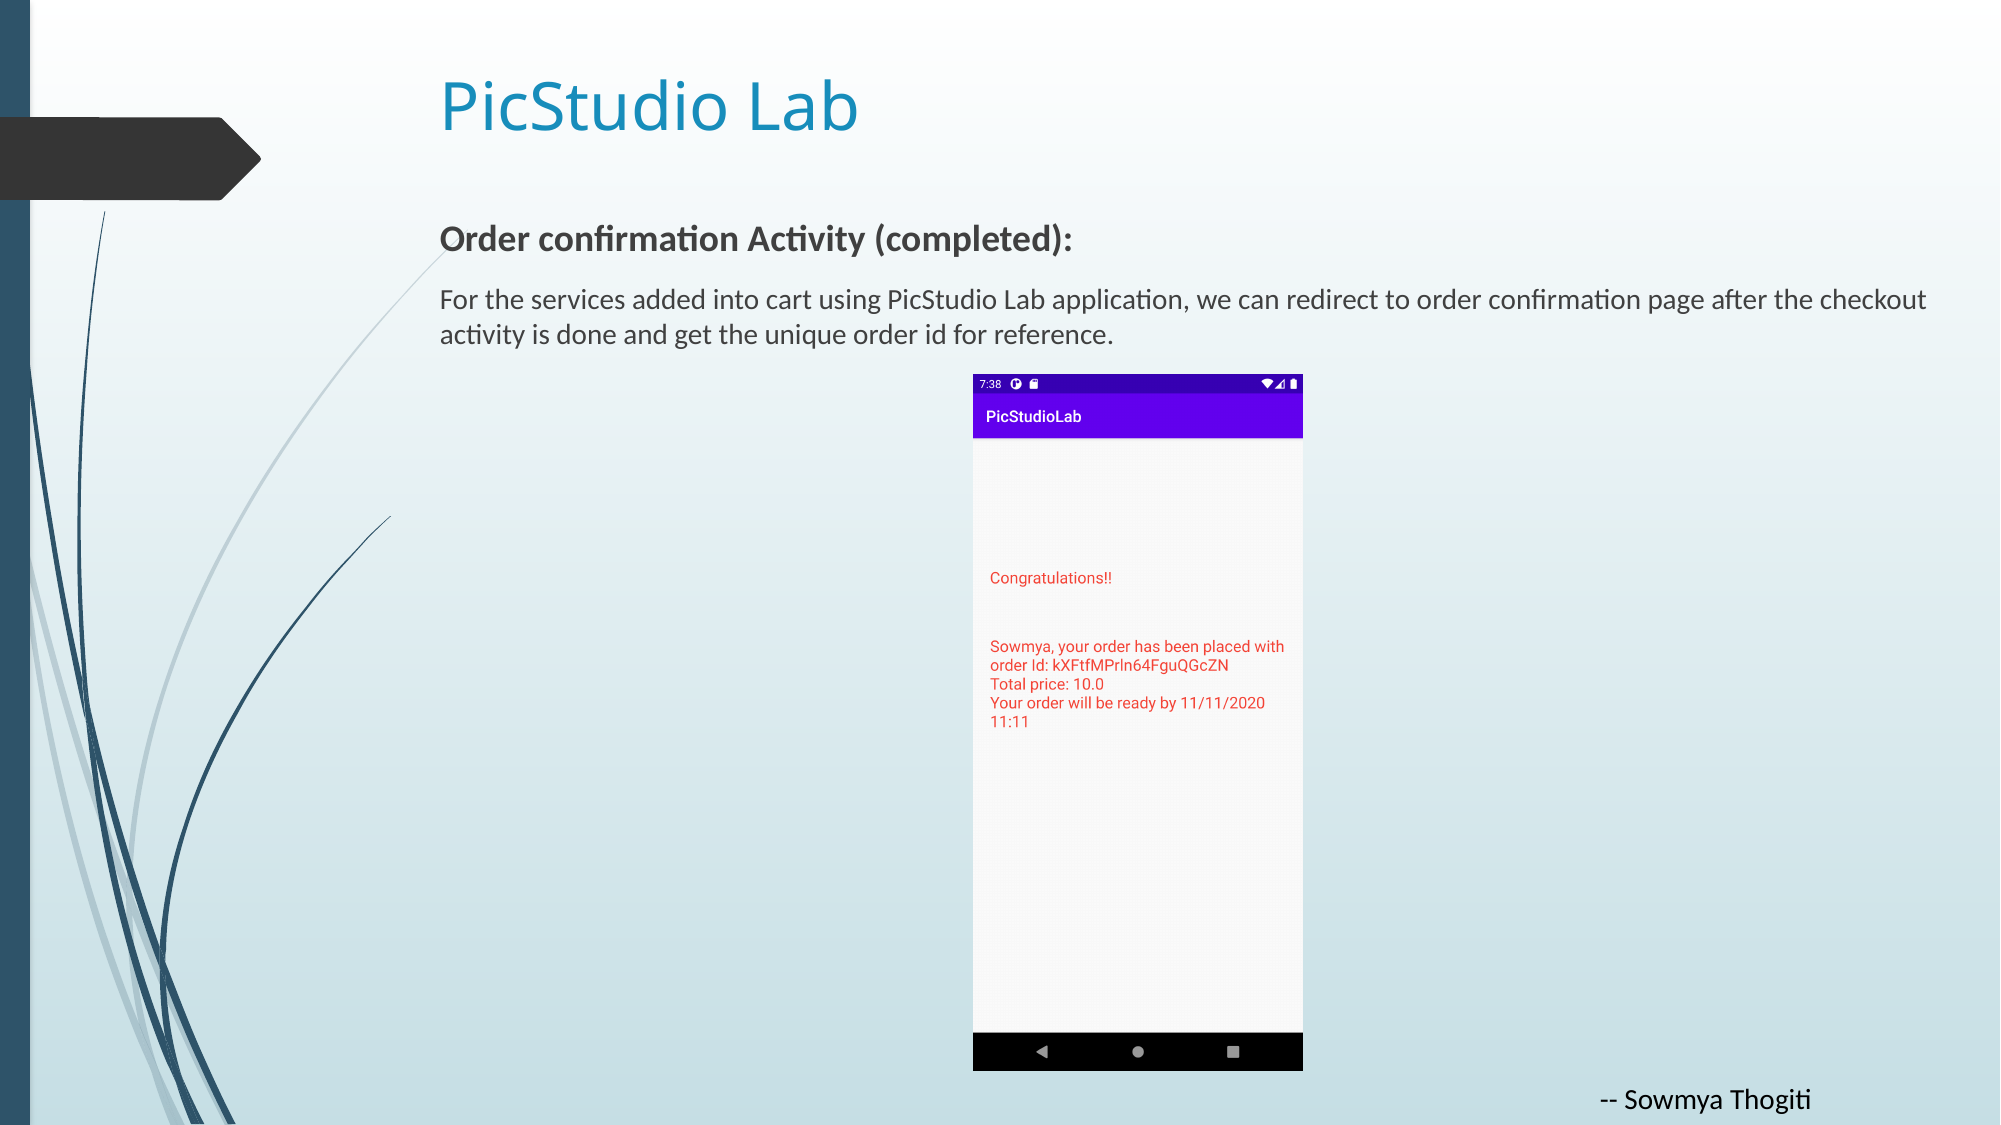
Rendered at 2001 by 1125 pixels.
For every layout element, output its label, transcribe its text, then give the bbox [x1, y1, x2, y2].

list Order confirmation Activity (completed): For the services added into cart using PicStudio Lab application, we can redirect to order confirmation page after the checkout activity is done and get the unique order id for reference. [424, 206, 1959, 1071]
picture [973, 374, 1304, 1071]
footer -- Sowmya Thogiti [1455, 1070, 1959, 1125]
text_box PicStudio Lab [424, 56, 1927, 153]
